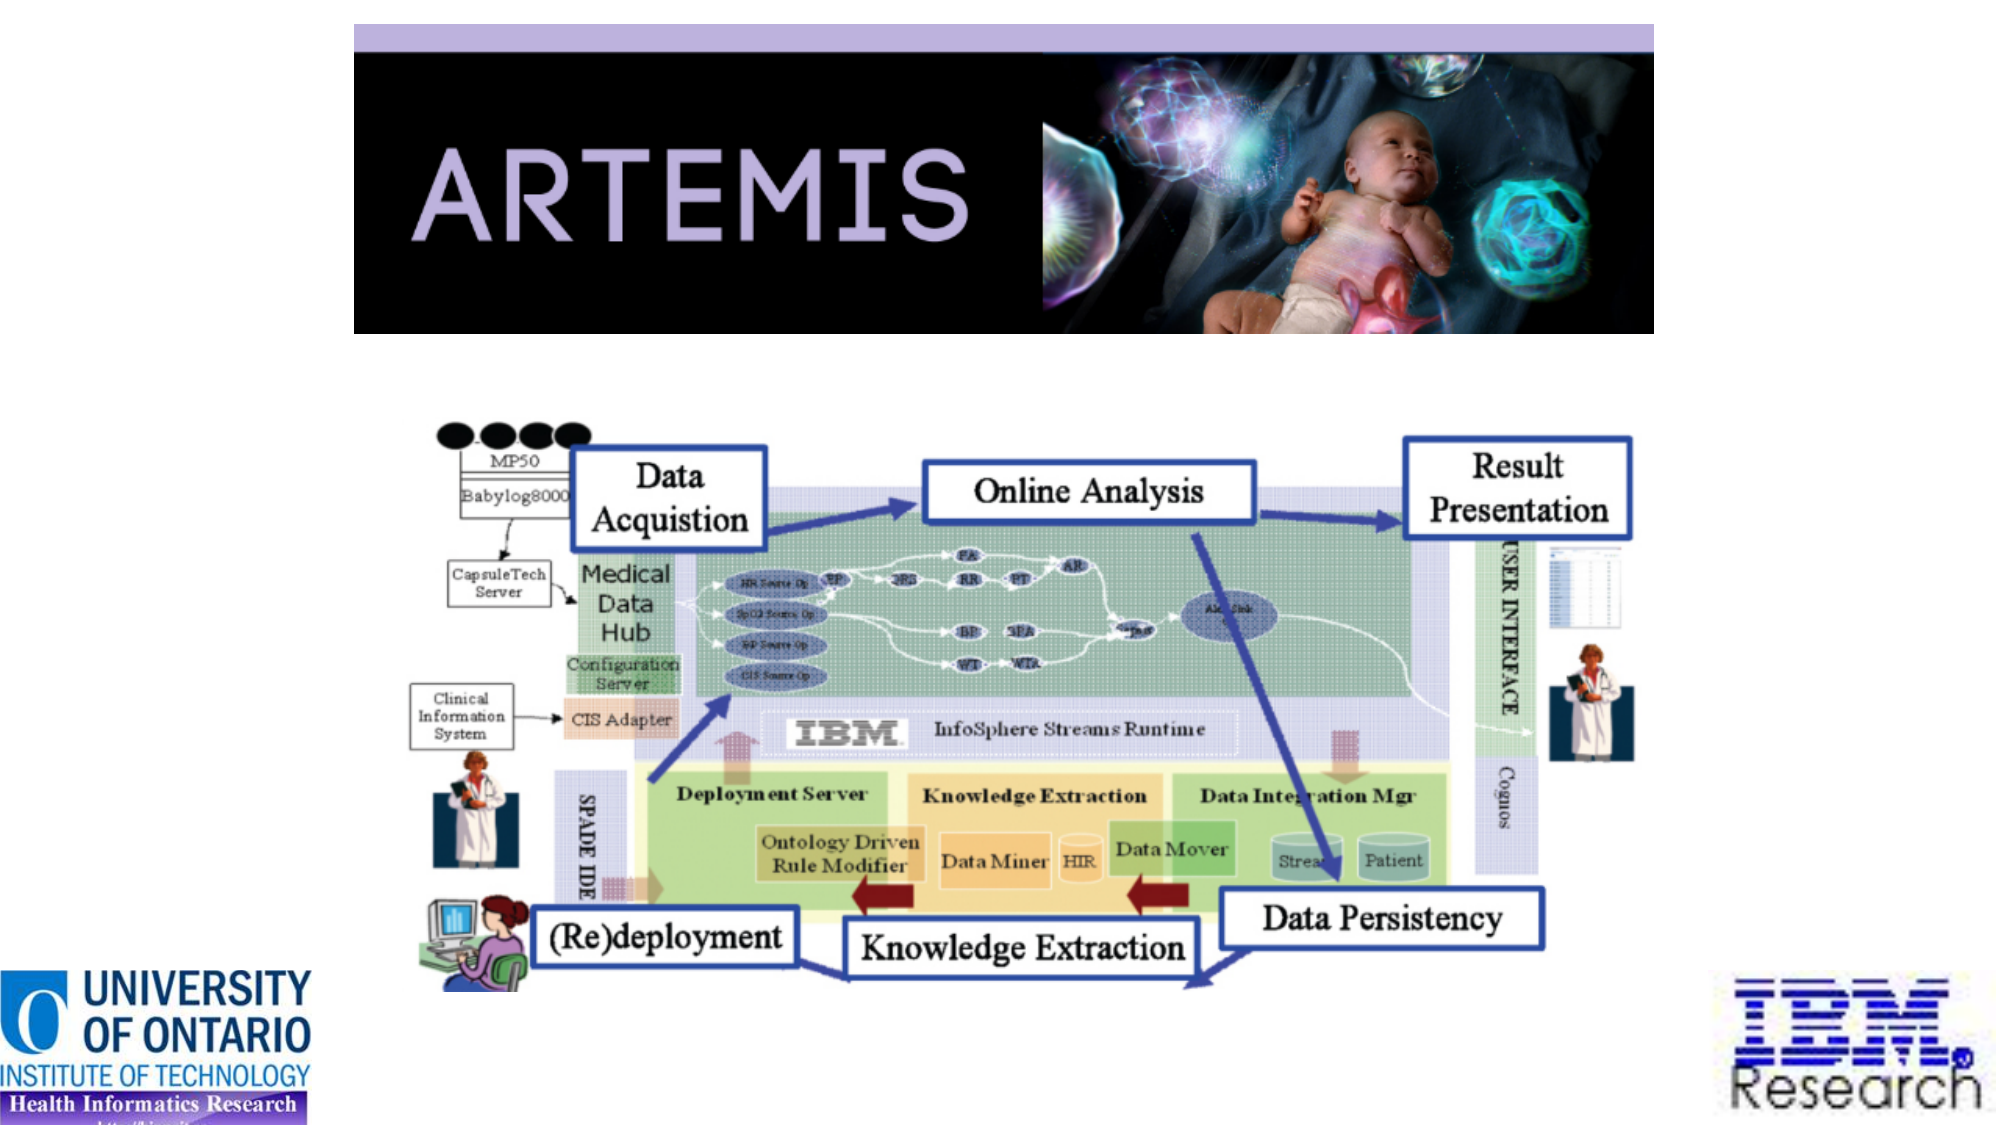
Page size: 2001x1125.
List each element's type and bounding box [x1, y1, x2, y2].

picture [353, 24, 1655, 335]
picture [402, 417, 1643, 992]
picture [1708, 970, 1997, 1124]
picture [0, 970, 313, 1125]
